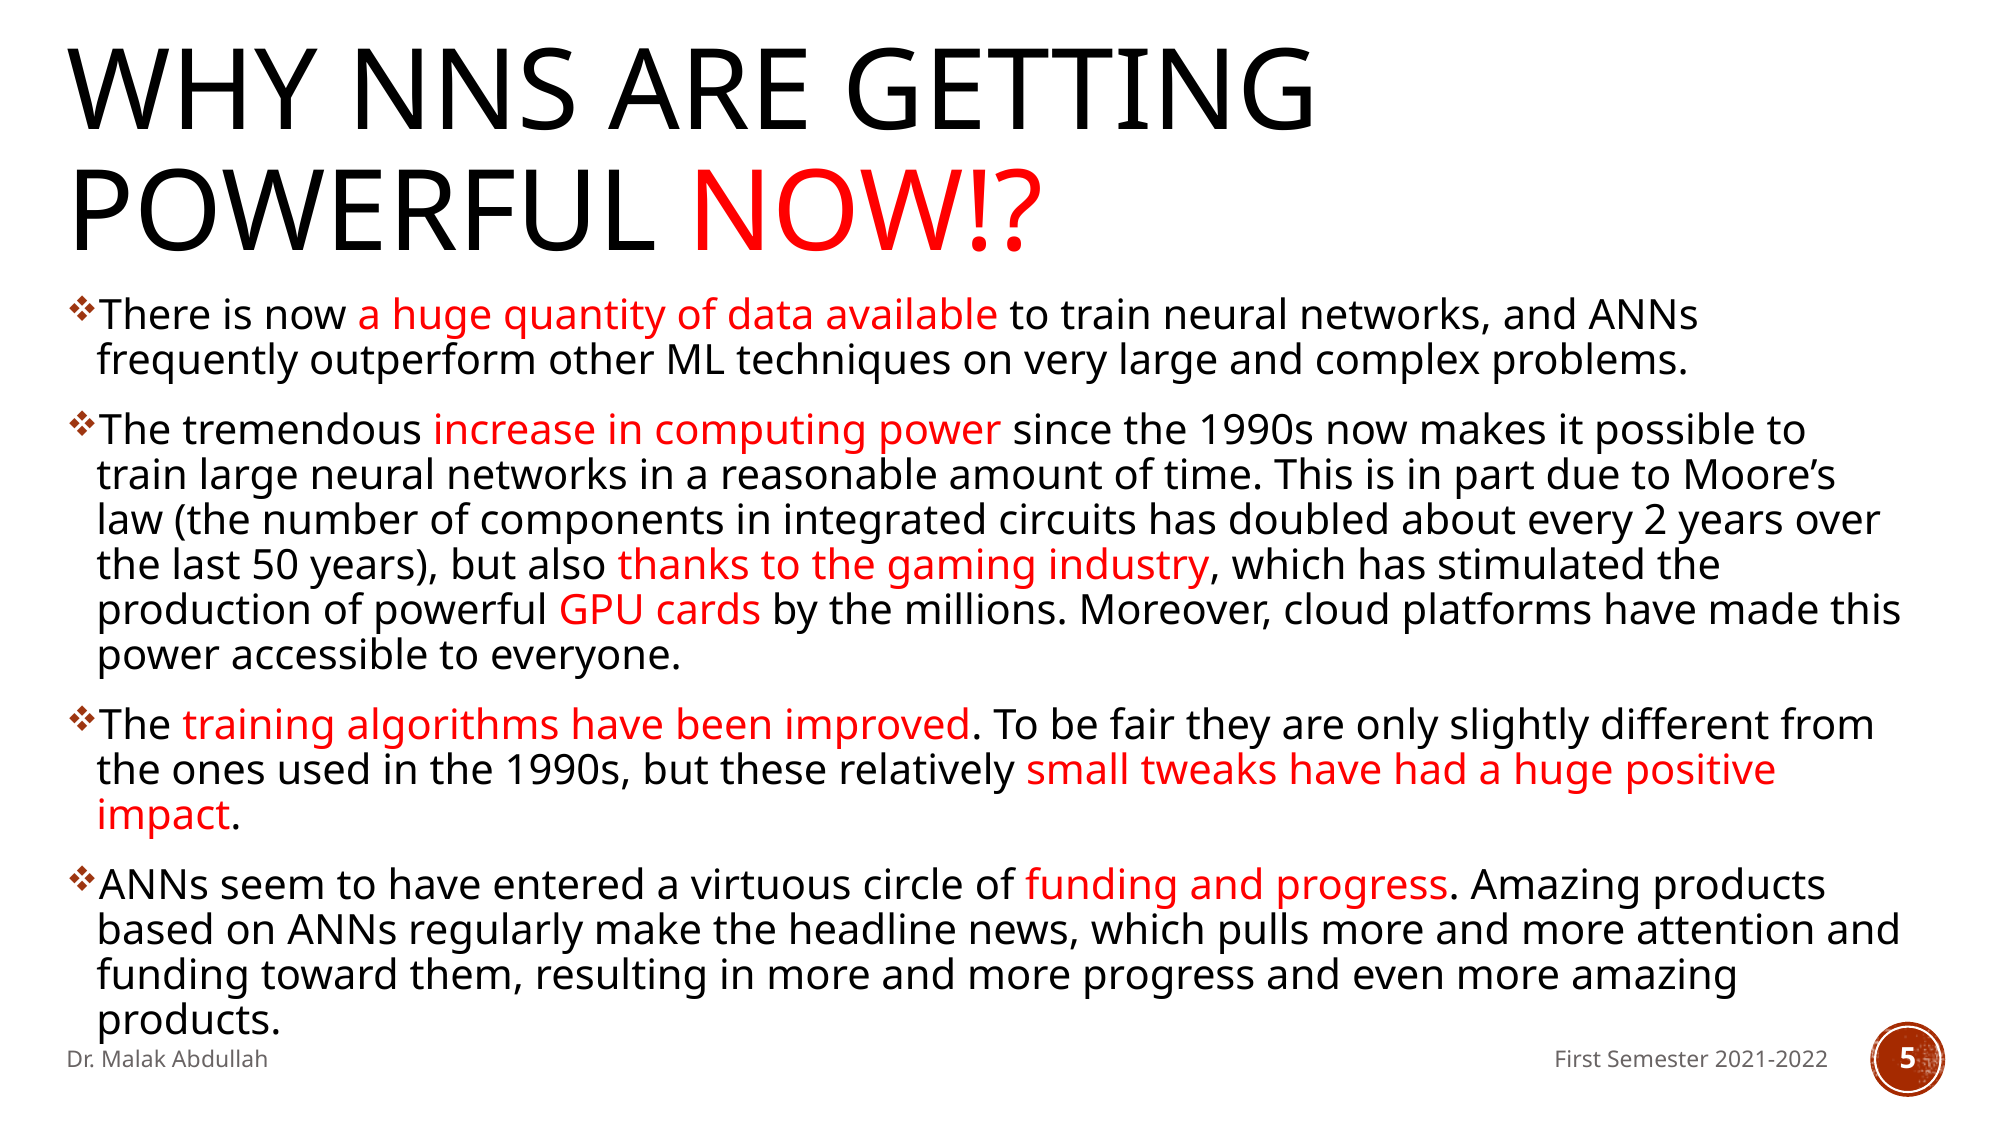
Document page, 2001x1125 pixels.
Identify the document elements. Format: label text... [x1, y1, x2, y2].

footer Dr. Malak Abdullah [51, 1028, 1217, 1089]
slide_number First Semester 2021-2022 [1306, 1028, 1844, 1089]
list There is now a huge quantity of data available to train neural networks, and ANNs frequently outperform other ML techniques on very large and complex problems. The tremendous increase in computing power since the 1990s now makes it possible to train large neural networks in a reasonable amount of time. This is in part due to Moore’s law (the number of components in integrated circuits has doubled about every 2 years over the last 50 years), but also thanks to the gaming industry, which has stimulated the production of powerful GPU cards by the millions. Moreover, cloud platforms have made this power accessible to everyone. The training algorithms have been improved. To be fair they are only slightly different from the ones used in the 1990s, but these relatively small tweaks have had a huge positive impact. ANNs seem to have entered a virtuous circle of funding and progress. Amazing products based on ANNs regularly make the headline news, which pulls more and more attention and funding toward them, resulting in more and more progress and even more amazing products. [51, 285, 1920, 1013]
slide_number 5 [1855, 1028, 1961, 1089]
title Why NNs are getting powerful now!? [51, 49, 1920, 258]
